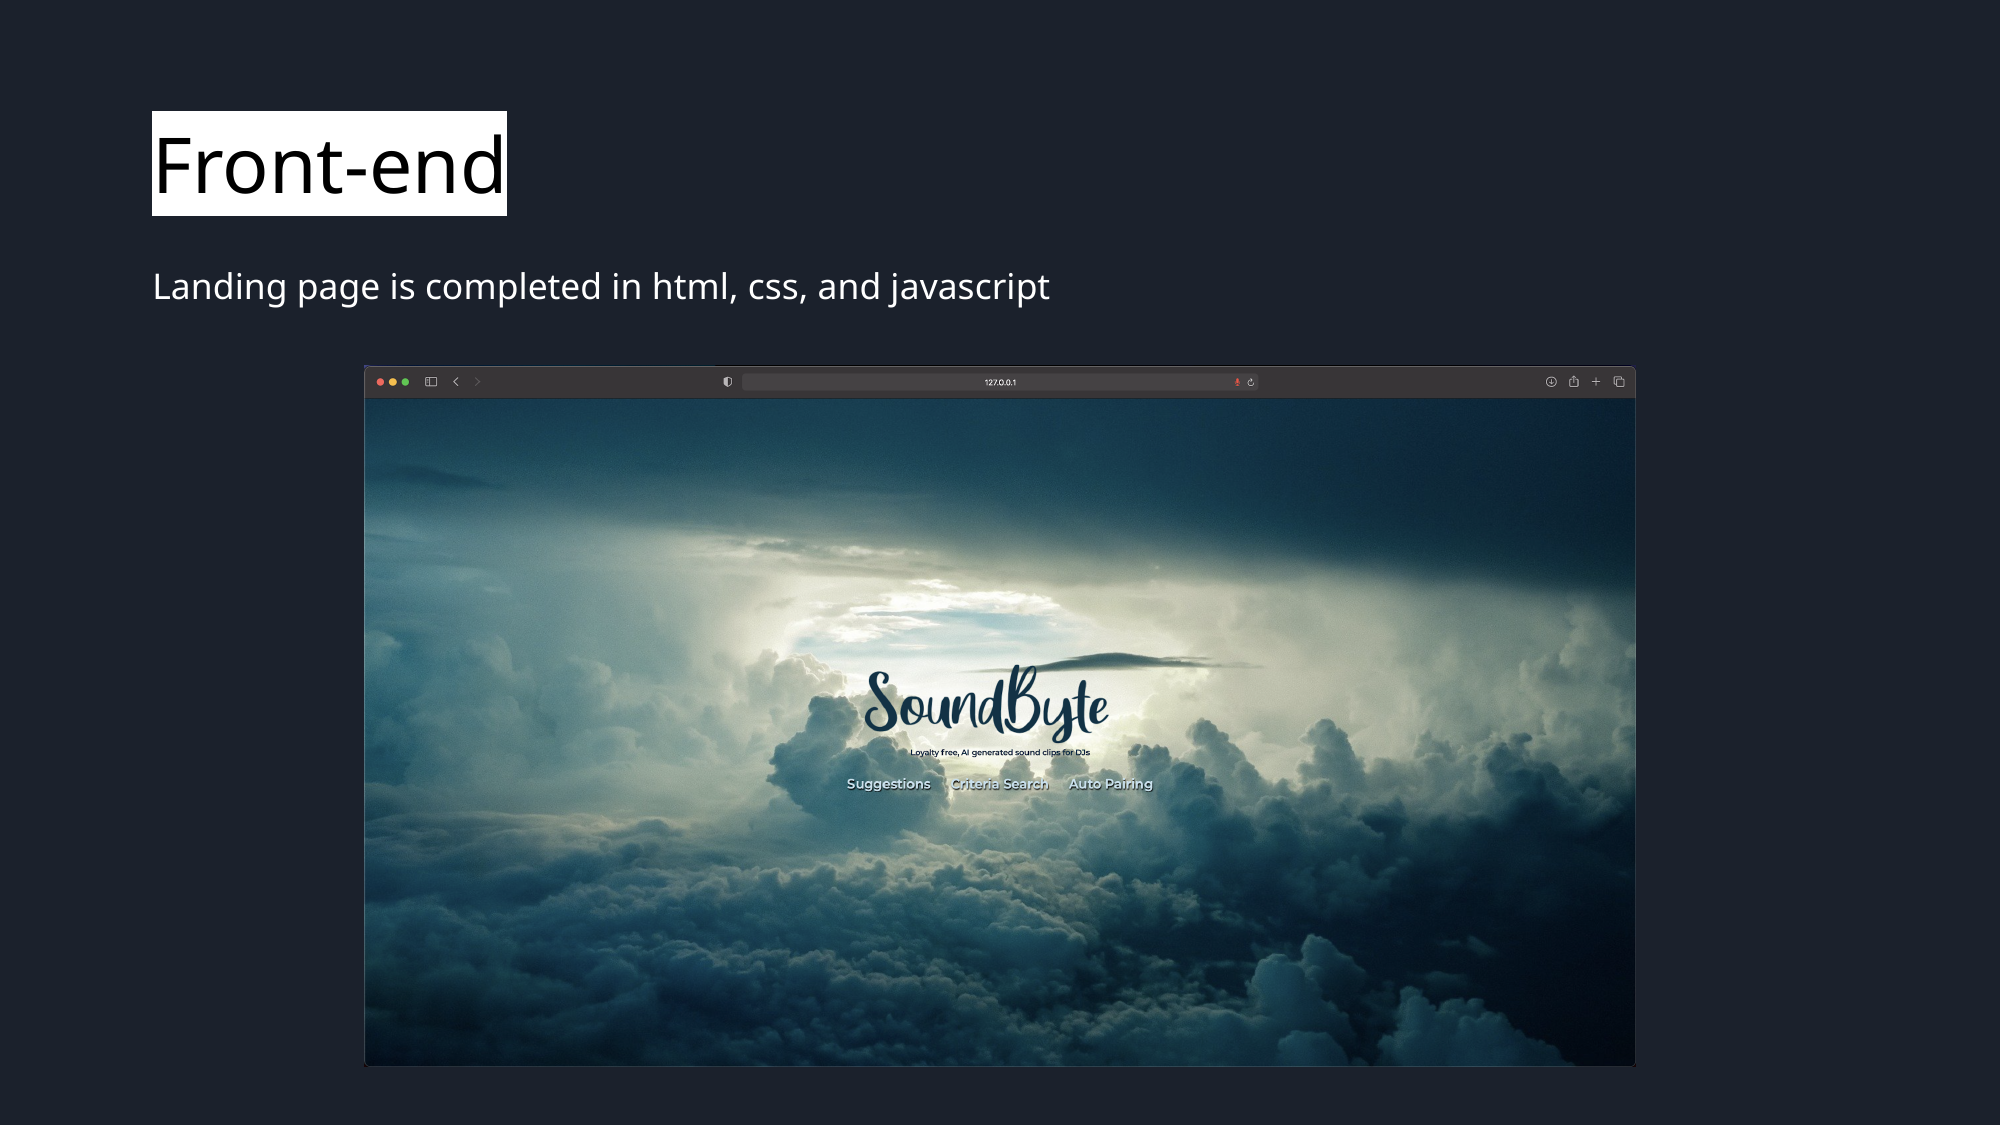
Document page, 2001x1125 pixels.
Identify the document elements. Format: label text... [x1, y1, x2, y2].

title Front-end [137, 59, 1863, 261]
list Landing page is completed in html, css, and javascript [137, 261, 1863, 976]
picture [363, 365, 1637, 1067]
